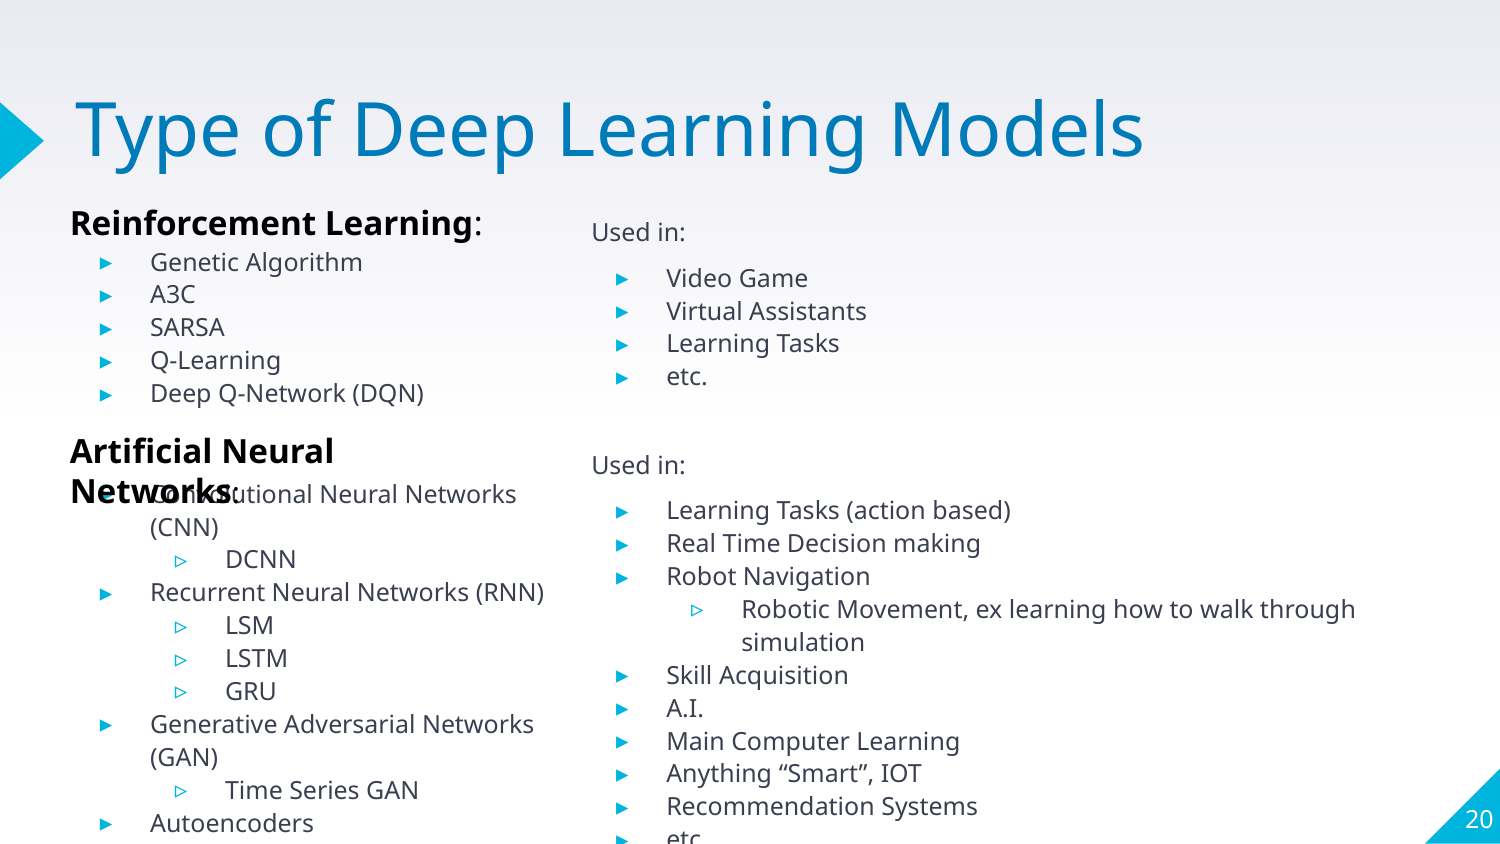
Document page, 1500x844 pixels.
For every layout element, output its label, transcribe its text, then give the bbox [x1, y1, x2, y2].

title Type of Deep Learning Models [75, 99, 1483, 188]
text_box Artificial Neural Networks: [54, 414, 502, 476]
list Used in: Learning Tasks (action based) Real Time Decision making Robot Navigation Robotic Movement, ex learning how to walk through simulation Skill Acquisition A.I. Main Computer Learning Anything “Smart”, IOT Recommendation Systems etc. [591, 446, 1425, 831]
list Used in: Video Game Virtual Assistants Learning Tasks etc. [591, 213, 1425, 404]
slide_number ‹#› [1418, 760, 1494, 838]
text_box Reinforcement Learning: [54, 187, 502, 260]
list Convolutional Neural Networks (CNN) DCNN Recurrent Neural Networks (RNN) LSM LSTM GRU Generative Adversarial Networks (GAN) Time Series GAN Autoencoders Perceptrons (MLP) [75, 475, 573, 831]
list Genetic Algorithm A3C SARSA Q-Learning Deep Q-Network (DQN) [75, 260, 496, 414]
